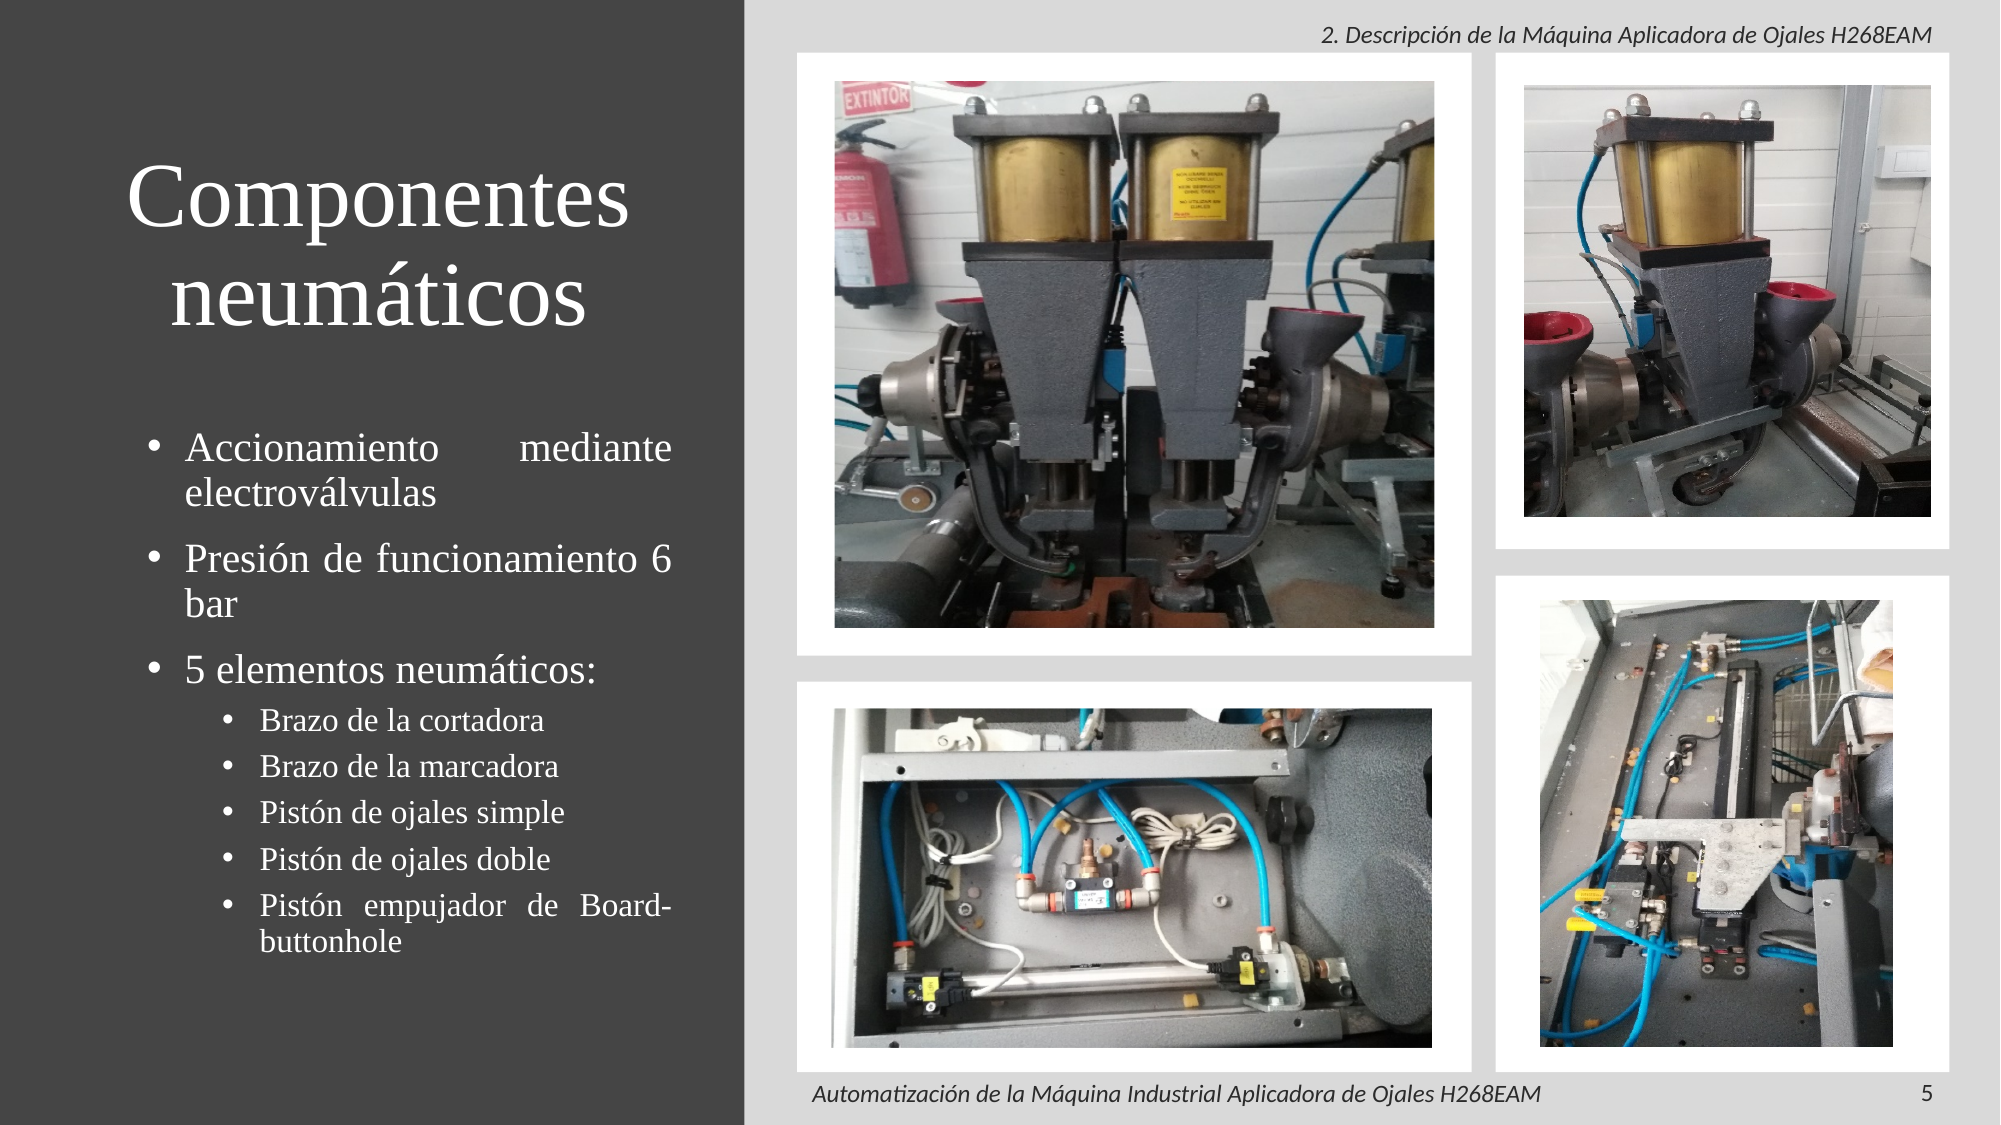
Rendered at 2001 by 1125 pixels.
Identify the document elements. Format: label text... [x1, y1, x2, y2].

text_box Automatización de la Máquina Industrial Aplicadora de Ojales H268EAM [797, 1062, 961, 1122]
text_box [796, 52, 1473, 657]
text_box Automatización de la Máquina Industrial Aplicadora de Ojales H268EAM [1301, 1062, 1590, 1122]
text_box 2. Descripción de la Máquina Aplicadora de Ojales H268EAM [1102, 10, 1949, 58]
text_box [796, 681, 961, 1073]
text_box [1495, 52, 1950, 550]
picture [1524, 85, 1931, 517]
slide_number 5 [1734, 1061, 1949, 1122]
text_box [743, 0, 2000, 1125]
picture [832, 81, 1435, 1125]
text_box [1301, 681, 1473, 1062]
text_box [1495, 575, 1950, 1073]
title Componentes neumáticos [101, 111, 658, 382]
picture [1540, 600, 1893, 1047]
list Accionamiento mediante electroválvulas Presión de funcionamiento 6 bar 5 elementos neumáticos: Brazo de la cortadora Brazo de la marcadora Pistón de ojales simple Pistón de ojales doble Pistón empujador de Board-buttonhole [131, 418, 688, 1014]
